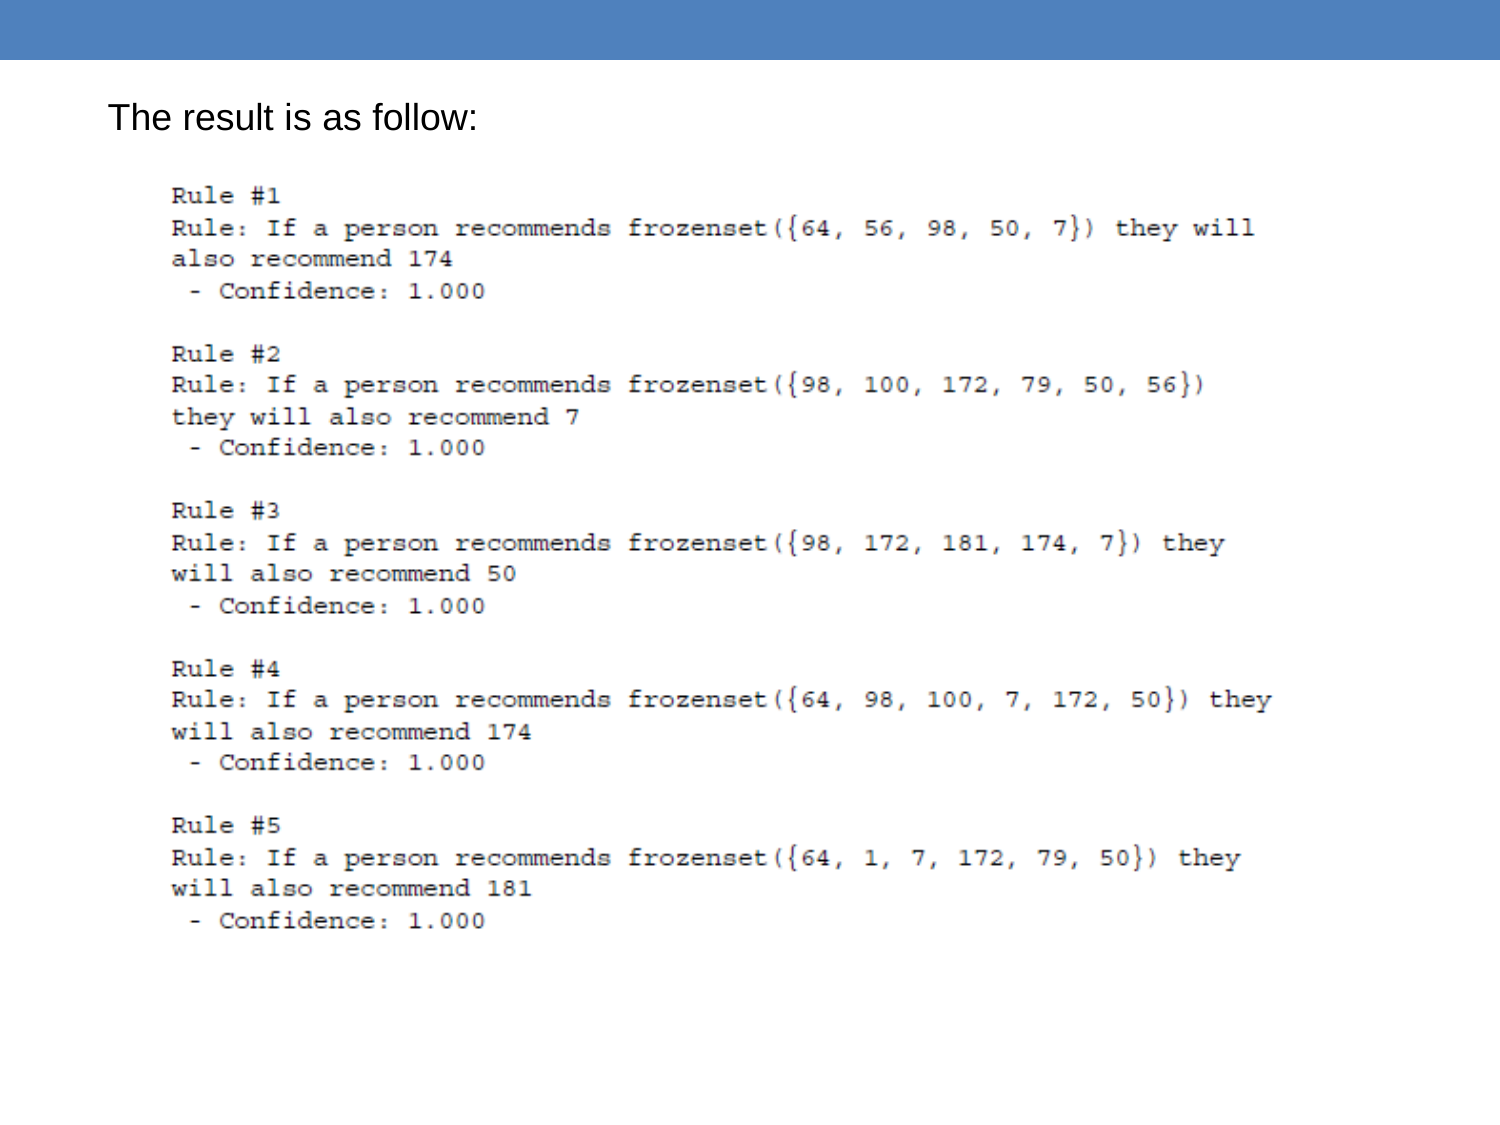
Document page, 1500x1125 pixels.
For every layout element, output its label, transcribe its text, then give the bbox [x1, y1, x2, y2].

picture [92, 166, 1295, 944]
text_box The result is as follow: [93, 85, 1453, 146]
